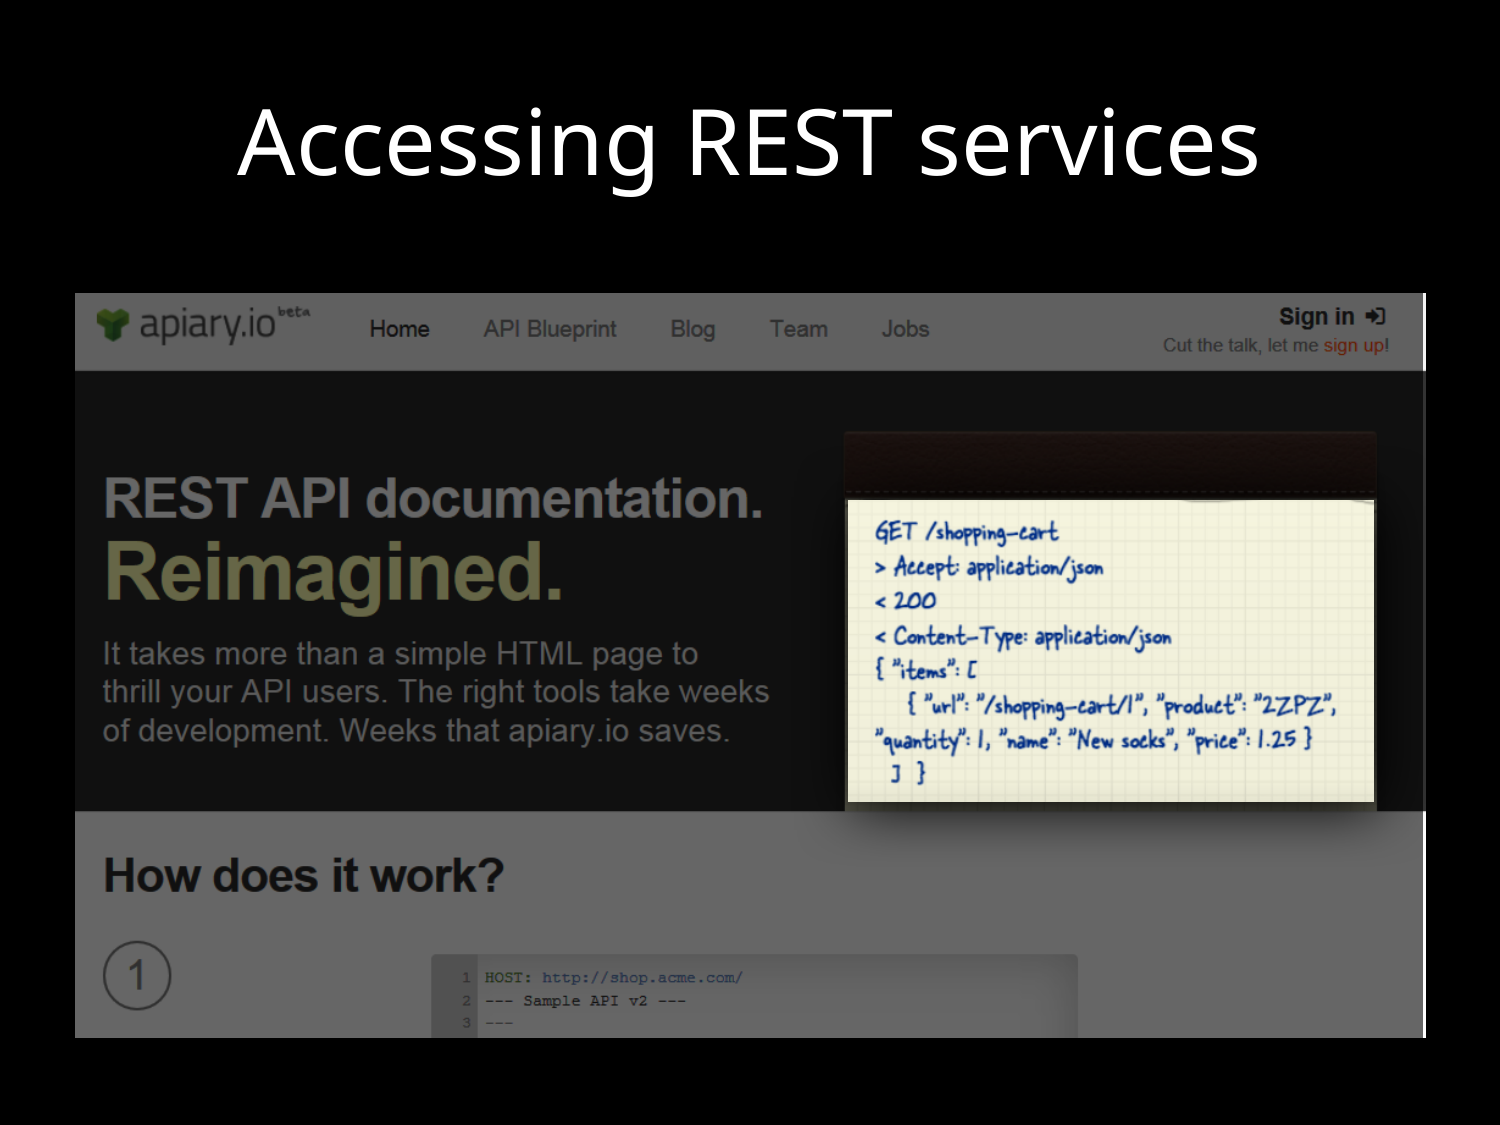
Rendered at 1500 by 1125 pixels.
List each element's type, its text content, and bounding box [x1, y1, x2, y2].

title Accessing REST services [75, 45, 1425, 233]
picture [74, 293, 1427, 1038]
